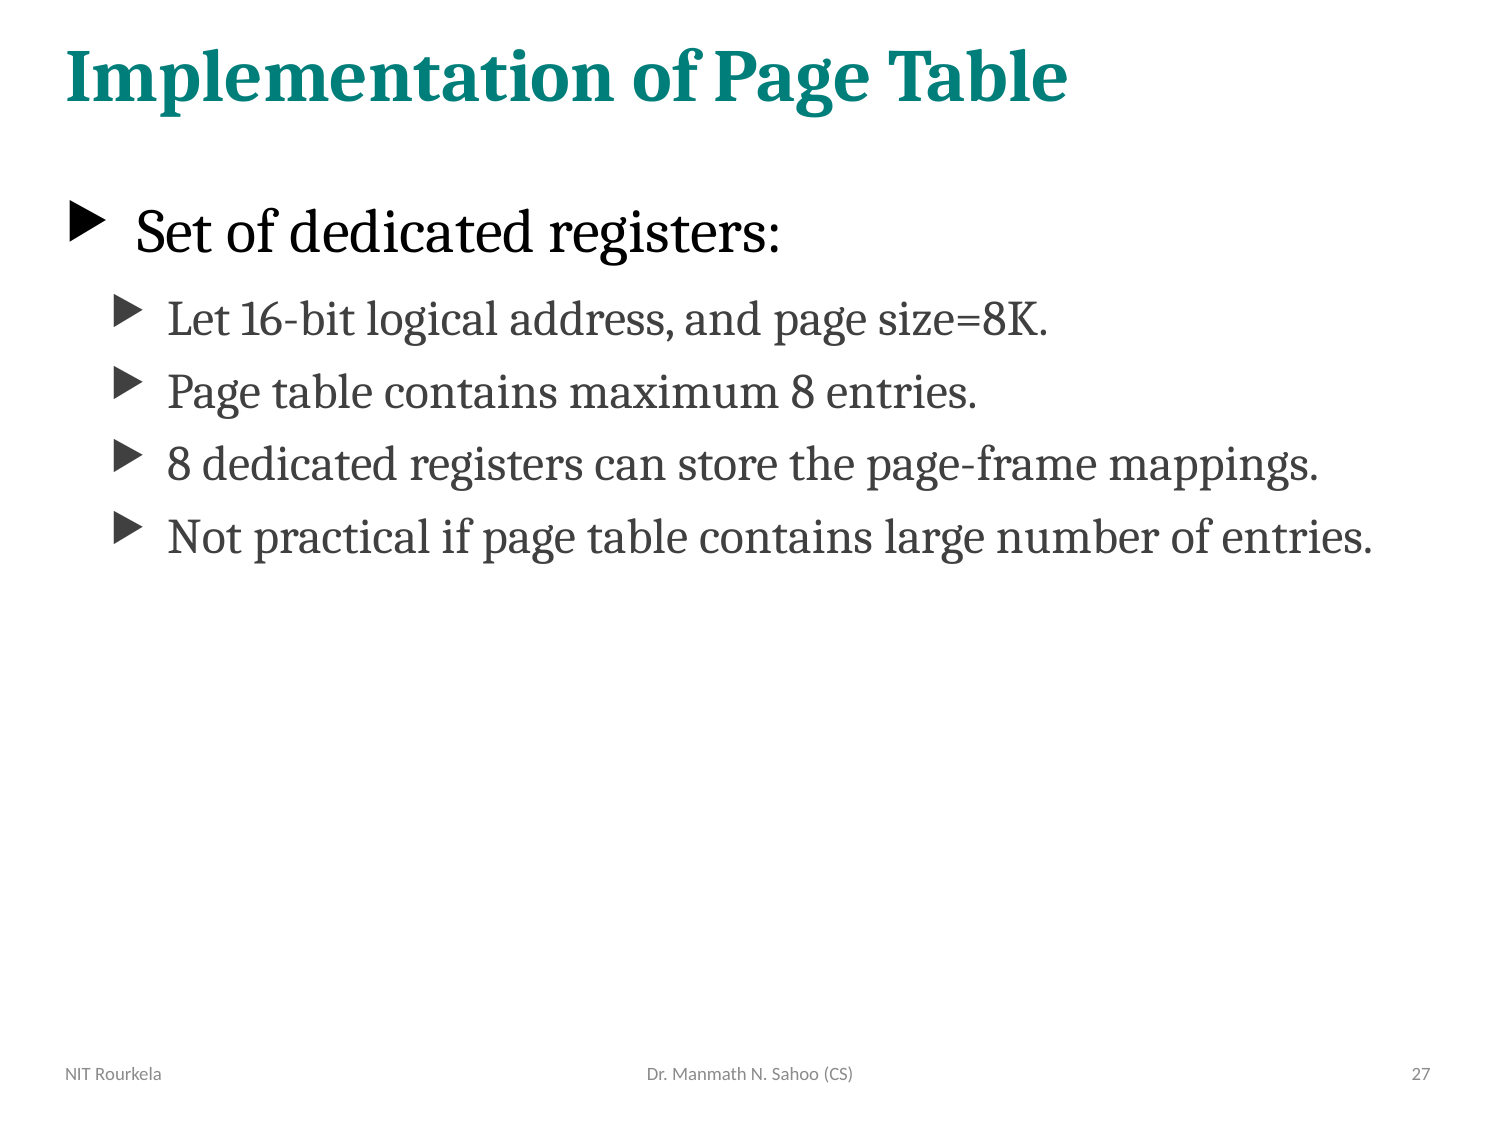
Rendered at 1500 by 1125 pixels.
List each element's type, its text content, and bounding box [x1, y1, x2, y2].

slide_number NIT Rourkela [50, 1042, 441, 1103]
list Set of dedicated registers: Let 16-bit logical address, and page size=8K. Page table contains maximum 8 entries. 8 dedicated registers can store the page-frame mappings. Not practical if page table contains large number of entries. [50, 167, 1446, 1014]
slide_number 27 [1089, 1042, 1446, 1103]
title Implementation of Page Table [50, 5, 1446, 149]
footer Dr. Manmath N. Sahoo (CS) [496, 1042, 1004, 1103]
